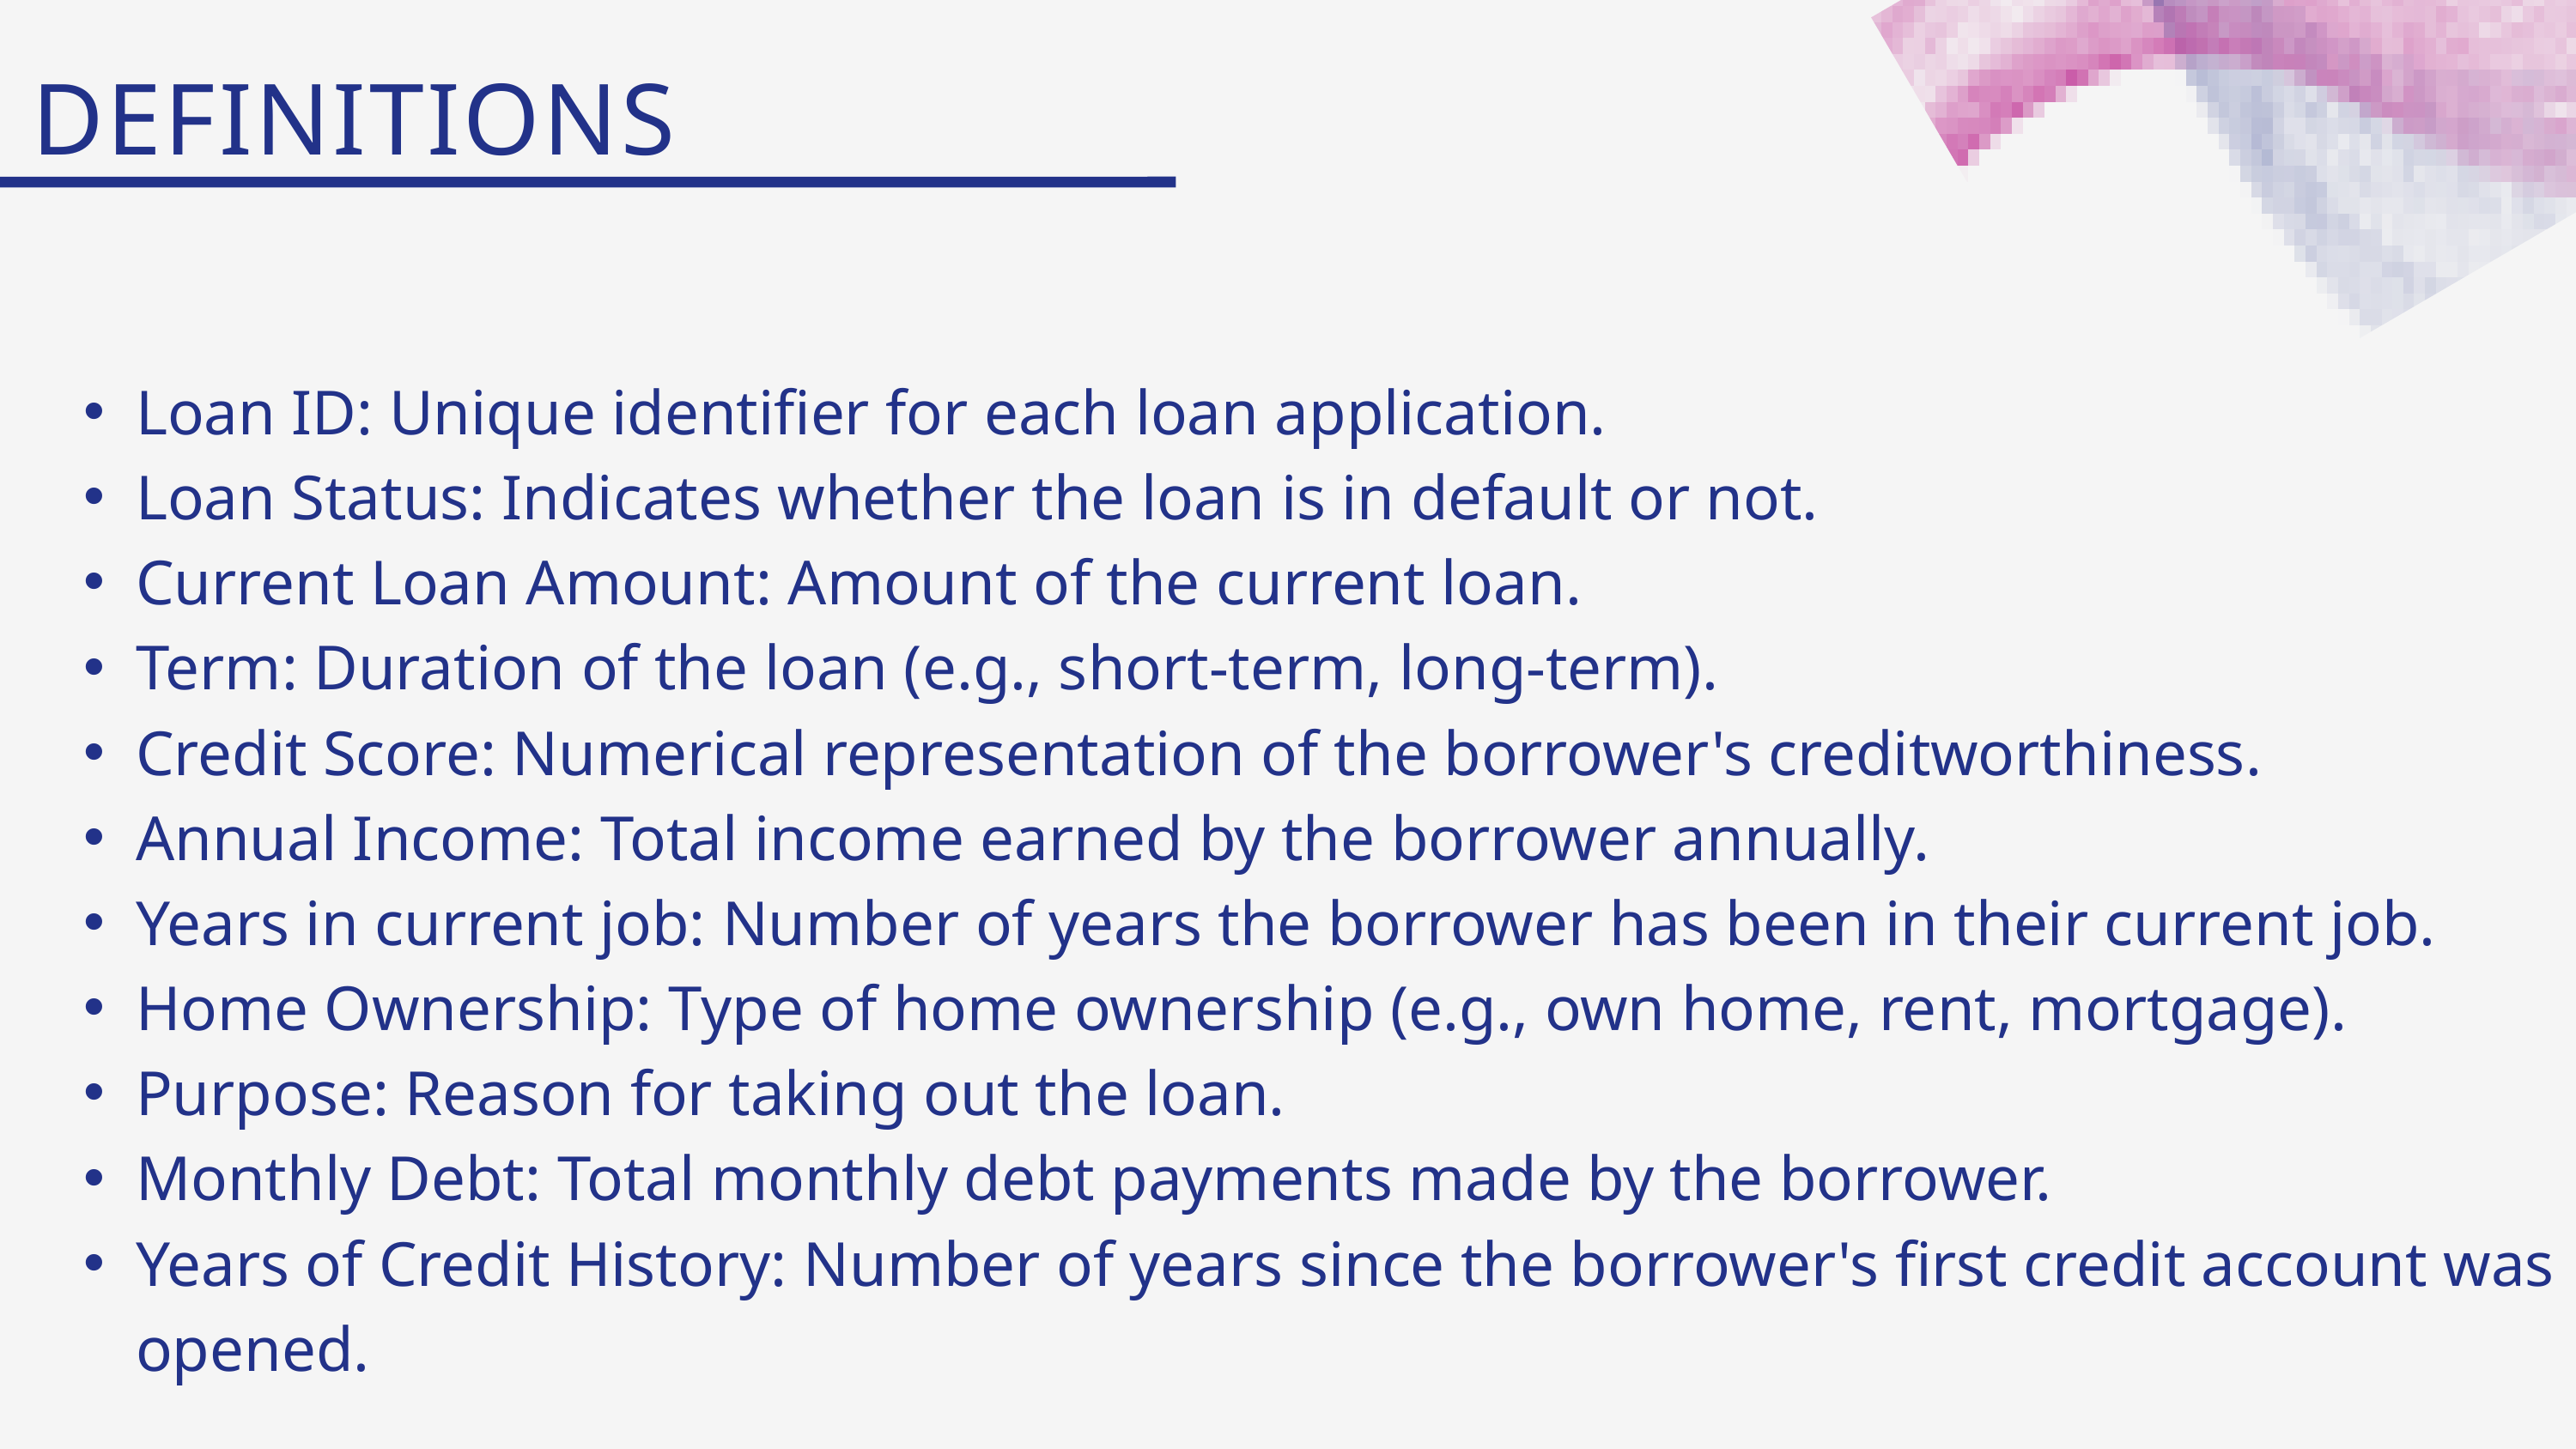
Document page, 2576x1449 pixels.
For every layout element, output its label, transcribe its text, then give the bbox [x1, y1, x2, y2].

text_box DEFINITIONS [32, 66, 1005, 175]
text_box Loan ID: Unique identifier for each loan application. Loan Status: Indicates whether the loan is in default or not. Current Loan Amount: Amount of the current loan. Term: Duration of the loan (e.g., short-term, long-term). Credit Score: Numerical representation of the borrower's creditworthiness. Annual Income: Total income earned by the borrower annually. Years in current job: Number of years the borrower has been in their current job. Home Ownership: Type of home ownership (e.g., own home, rent, mortgage). Purpose: Reason for taking out the loan. Monthly Debt: Total monthly debt payments made by the borrower. Years of Credit History: Number of years since the borrower's first credit account was opened. [32, 276, 2576, 1449]
text_box [1871, 0, 2576, 470]
